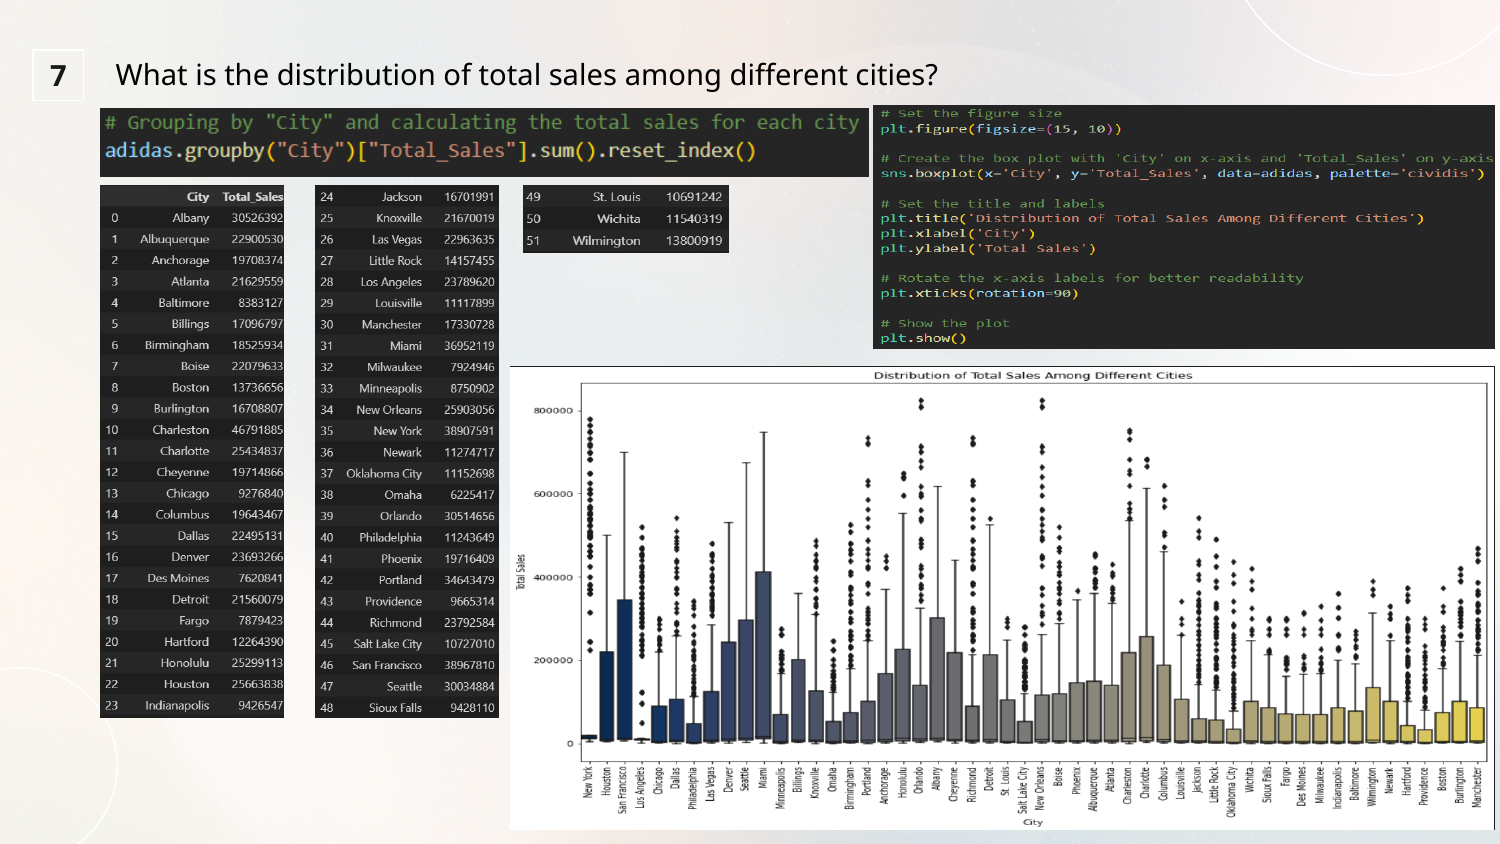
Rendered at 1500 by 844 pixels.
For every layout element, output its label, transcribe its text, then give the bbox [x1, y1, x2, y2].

text_box What is the distribution of total sales among different cities? [100, 41, 1018, 108]
picture [315, 185, 499, 718]
picture [523, 184, 729, 254]
picture [873, 104, 1496, 349]
text_box 7 [33, 50, 84, 101]
picture [100, 108, 869, 177]
picture [100, 185, 284, 718]
picture [509, 365, 1495, 831]
